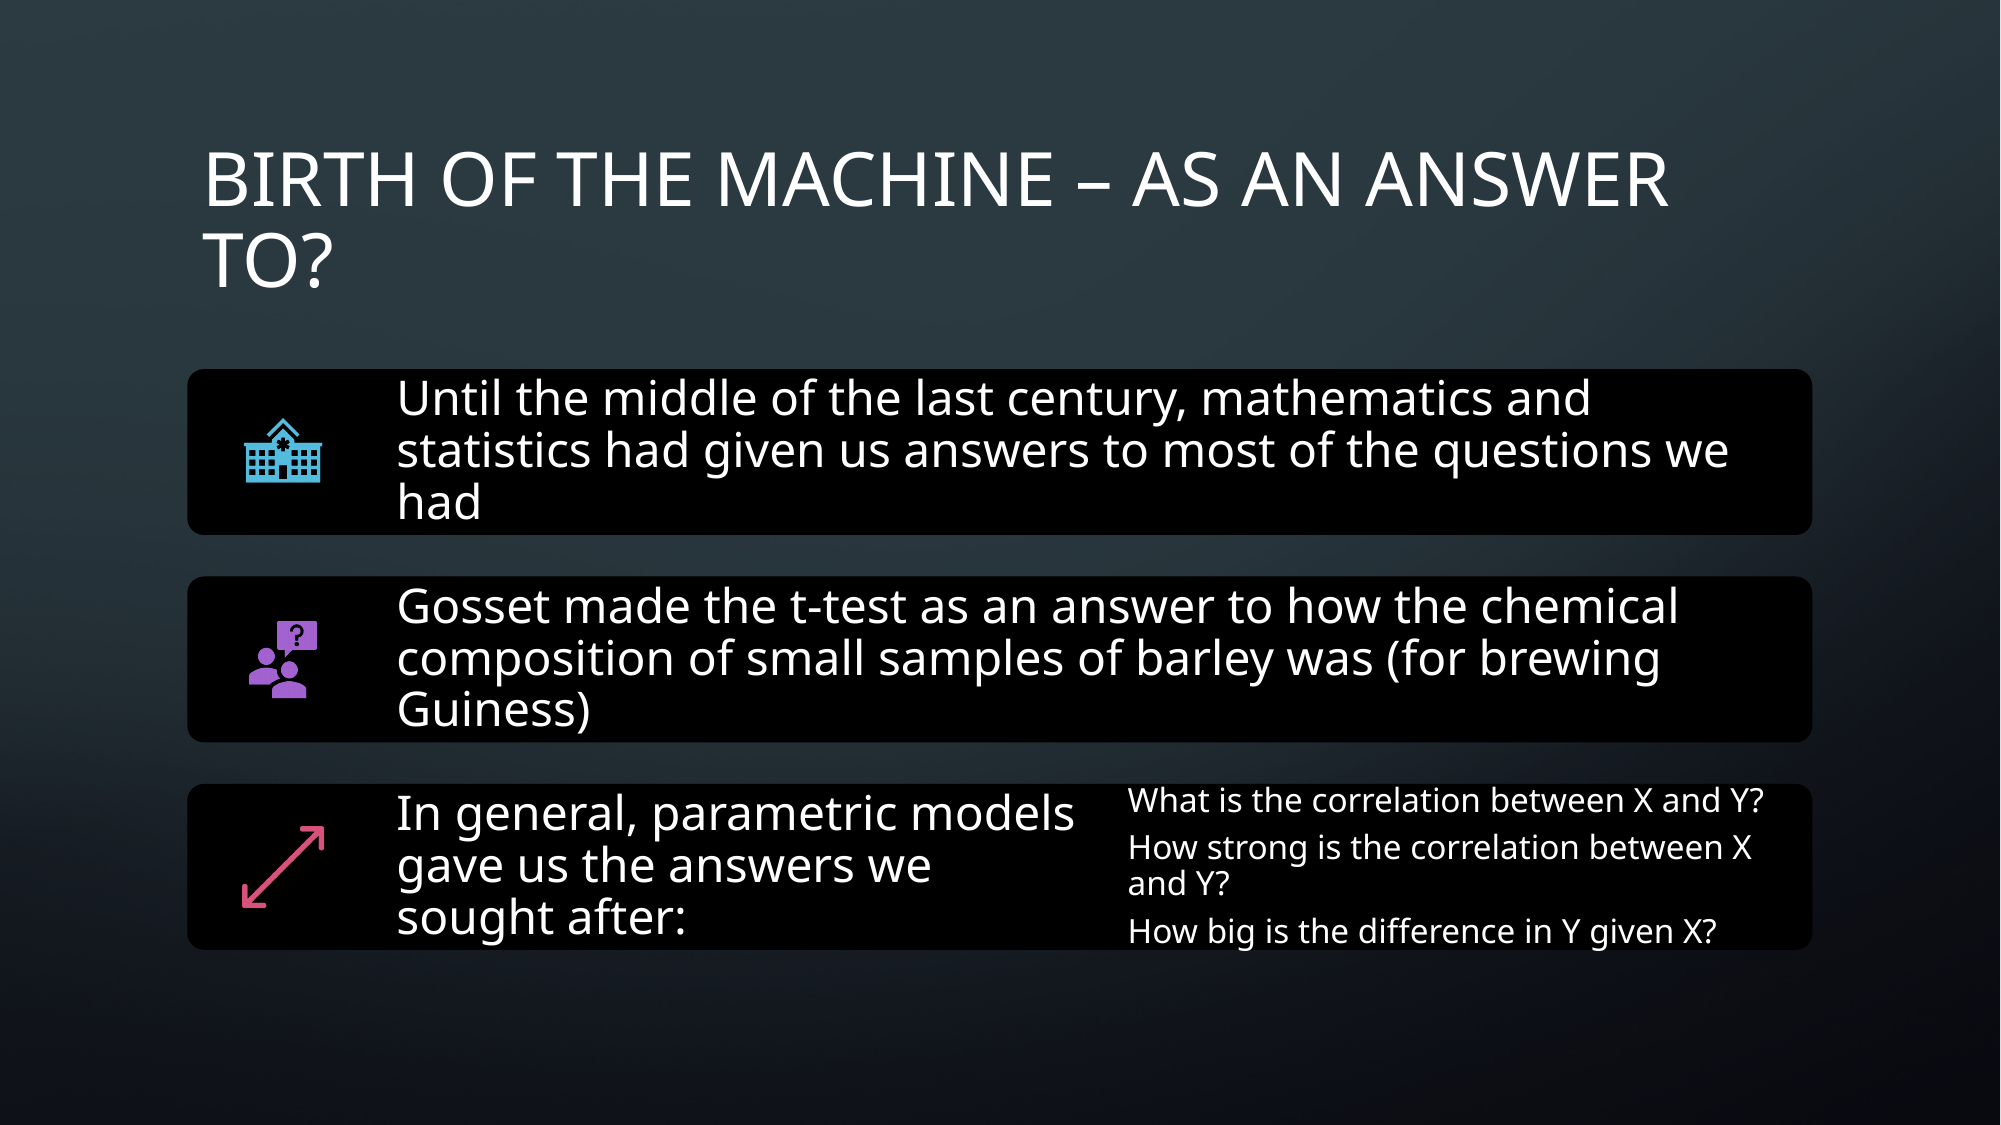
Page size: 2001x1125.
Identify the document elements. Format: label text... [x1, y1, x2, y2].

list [186, 368, 1813, 951]
text_box [0, 0, 2000, 1125]
title Birth of the machine – as an answer to? [187, 101, 1813, 344]
